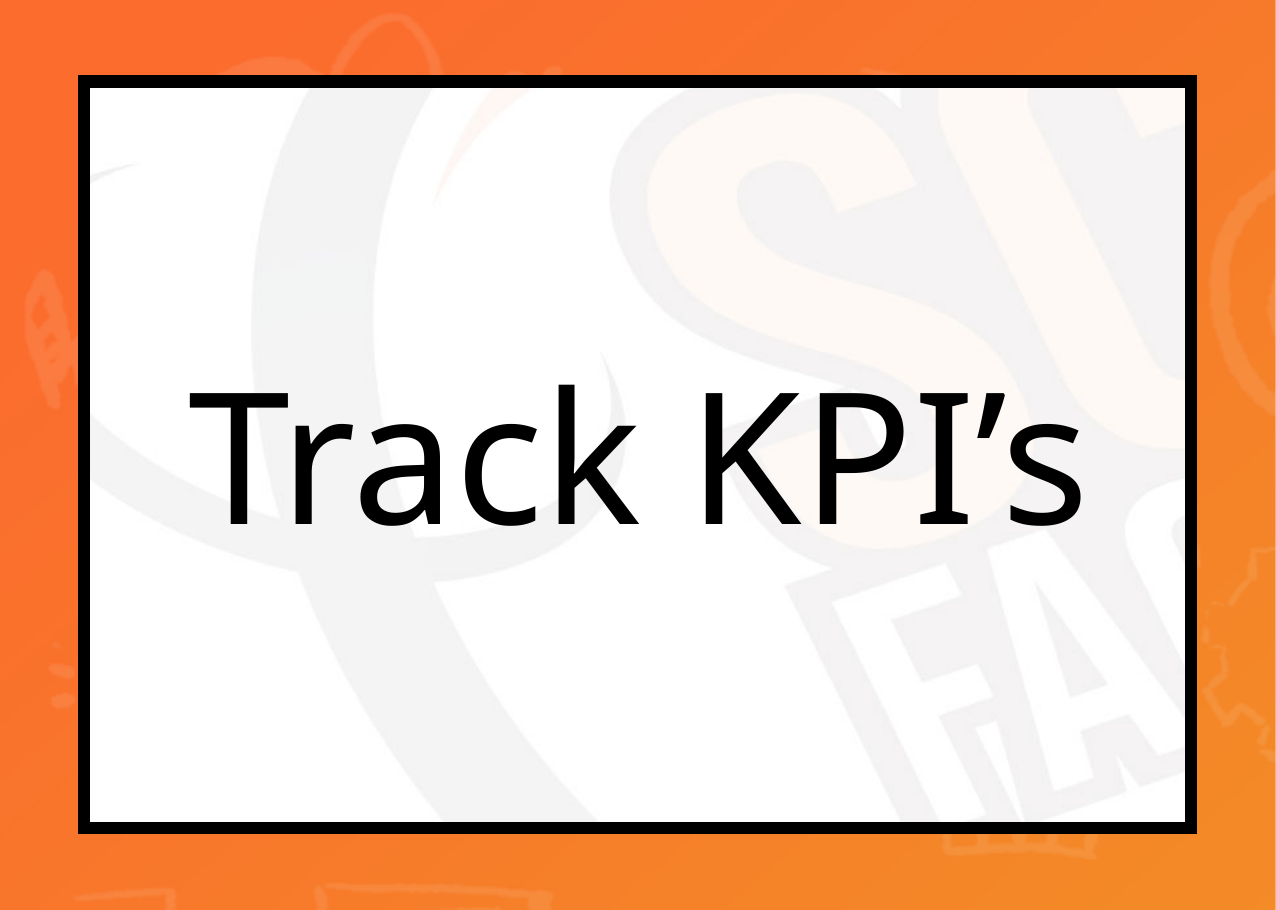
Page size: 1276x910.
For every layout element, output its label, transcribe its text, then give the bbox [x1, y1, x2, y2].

list Track KPI’s [102, 101, 1175, 813]
picture [0, 0, 1276, 910]
